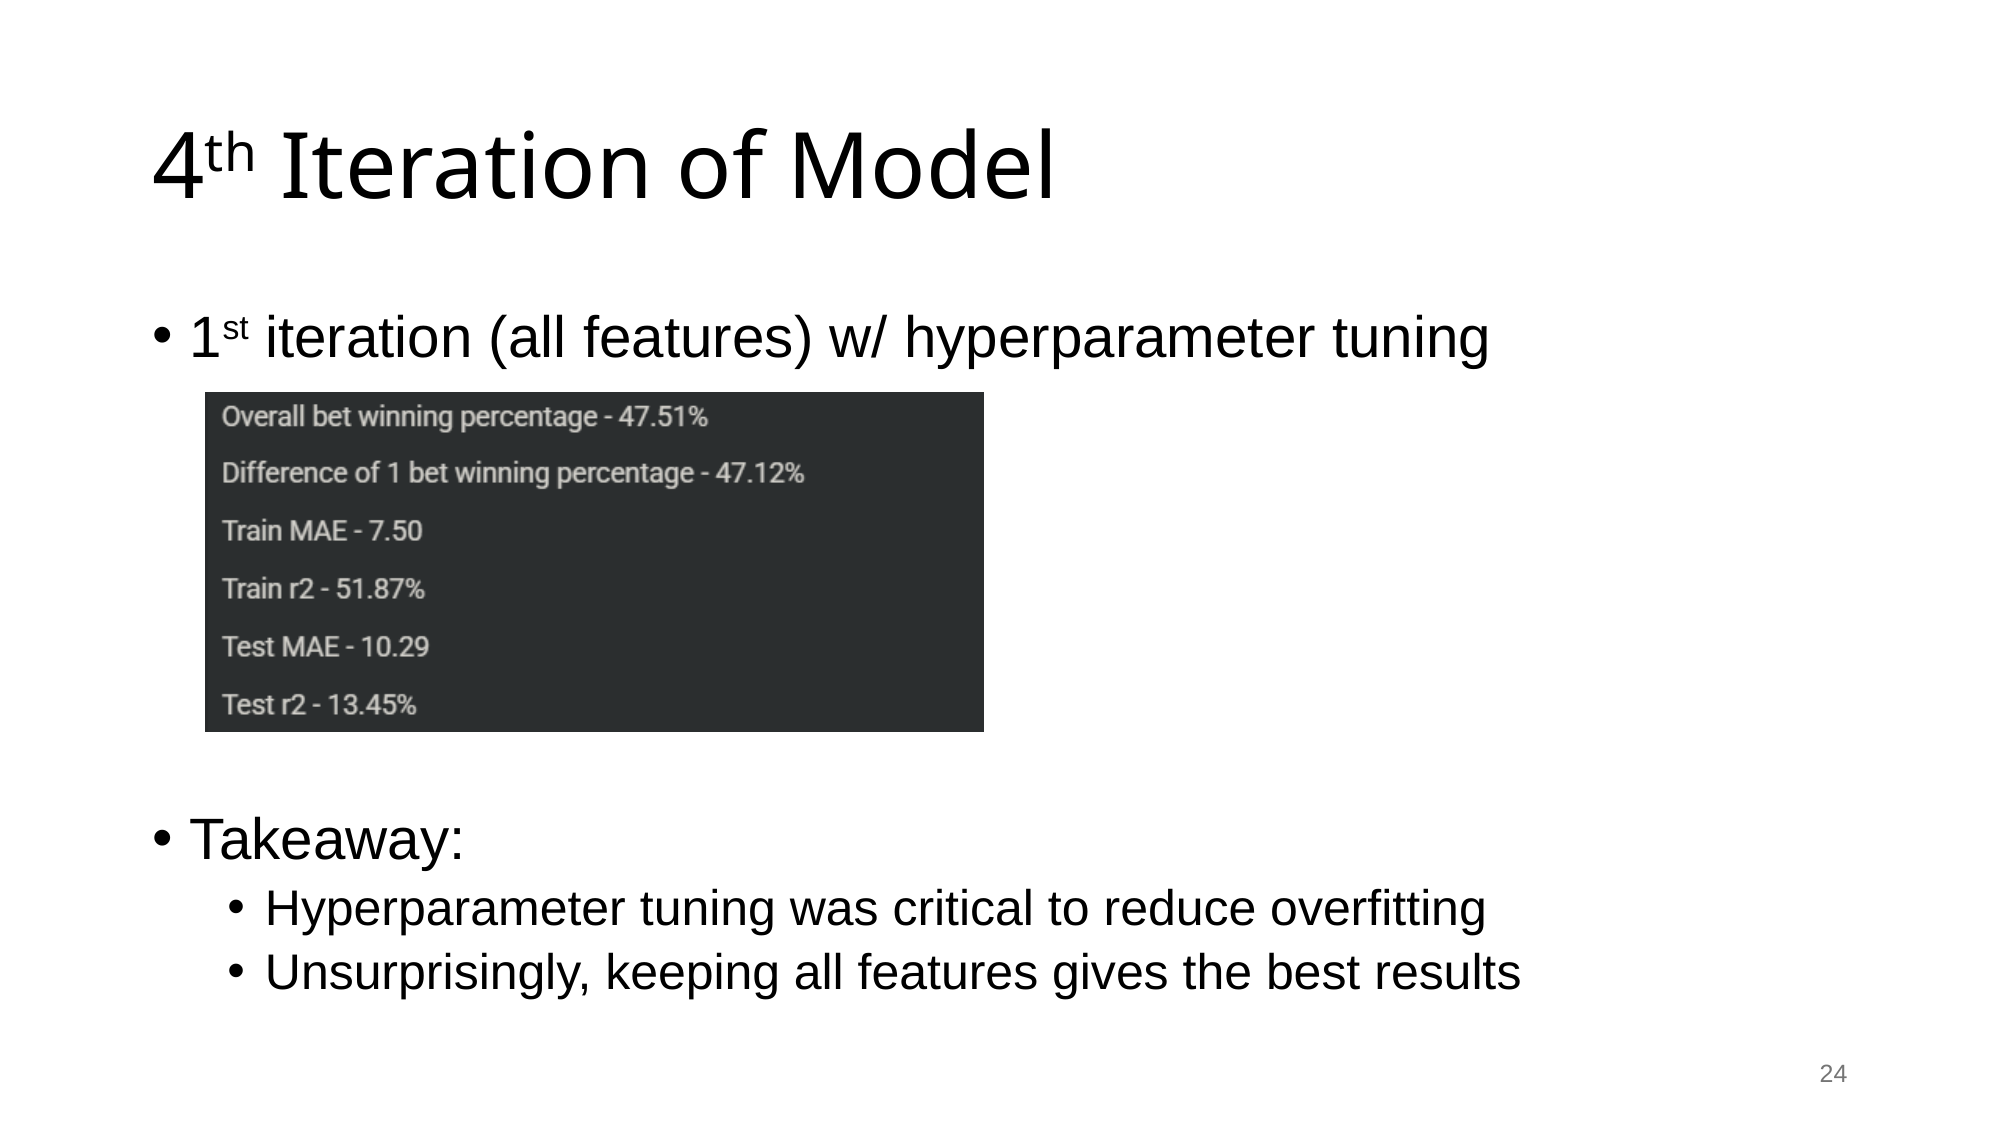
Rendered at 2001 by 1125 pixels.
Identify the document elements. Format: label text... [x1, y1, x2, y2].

picture [204, 392, 984, 733]
title 4th Iteration of Model [137, 59, 1863, 278]
list 1st iteration (all features) w/ hyperparameter tuning Takeaway: Hyperparameter tuning was critical to reduce overfitting Unsurprisingly, keeping all features gives the best results [137, 299, 1863, 1014]
slide_number ‹#› [1412, 1042, 1863, 1103]
